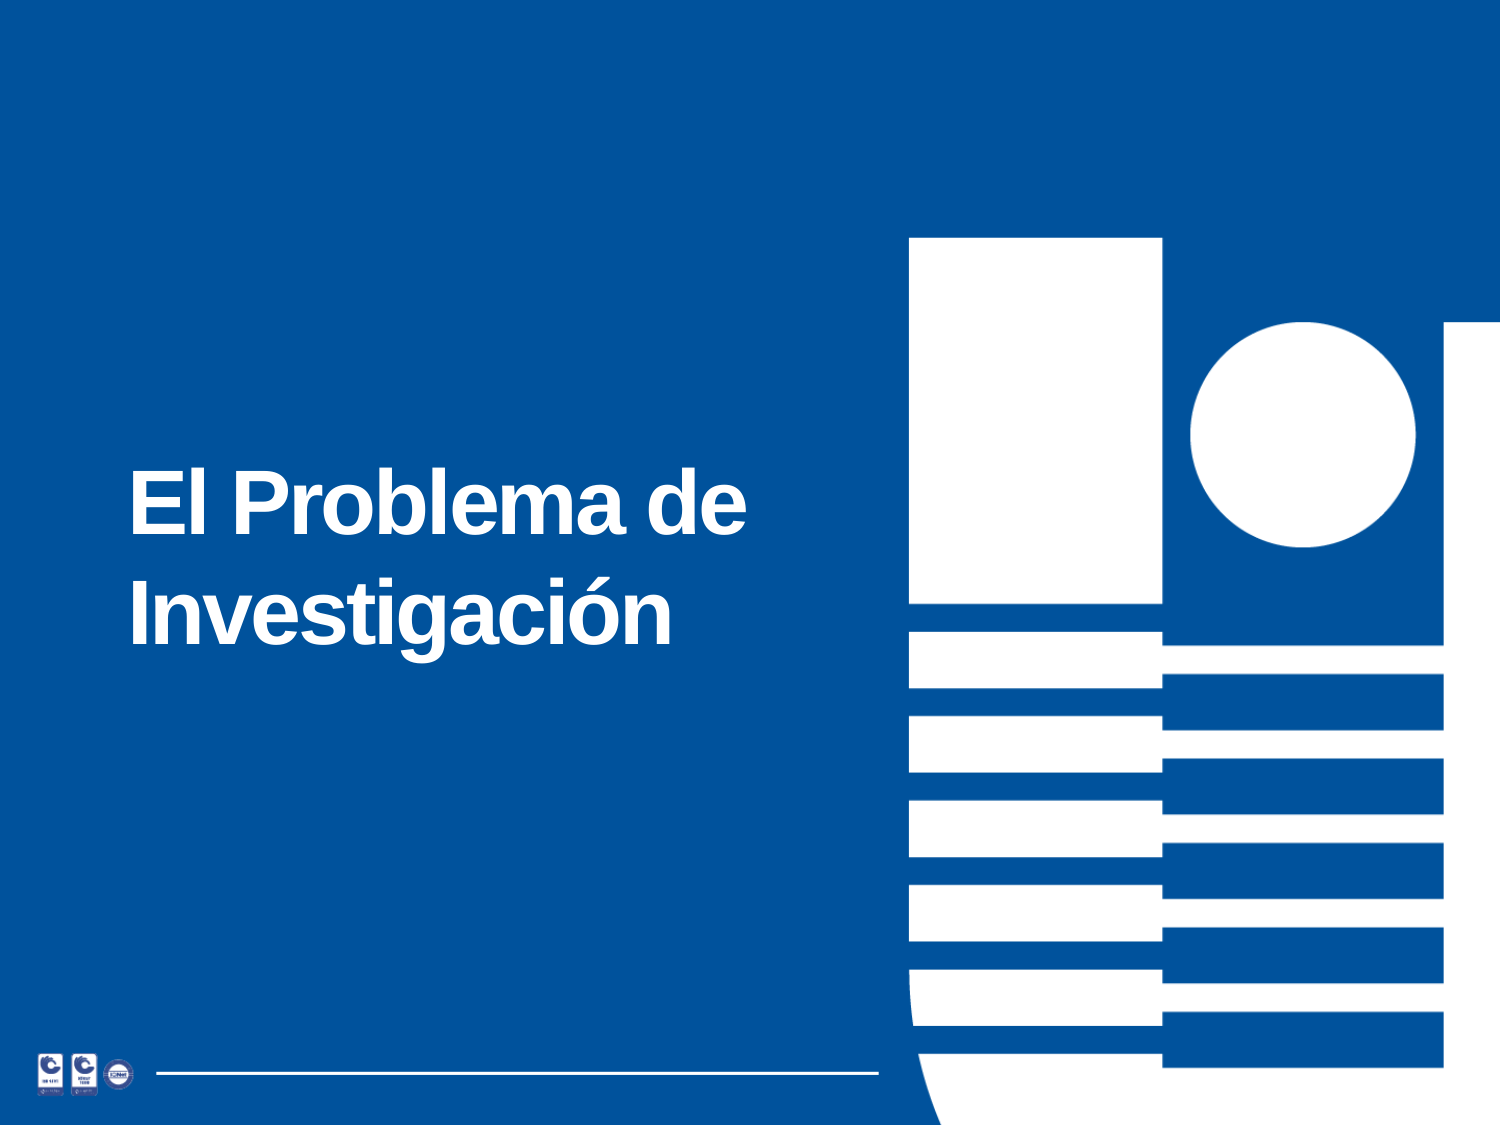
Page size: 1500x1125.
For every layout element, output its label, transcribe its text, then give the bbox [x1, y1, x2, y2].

picture [0, 0, 1500, 1125]
title El Problema de Investigación [112, 126, 820, 979]
